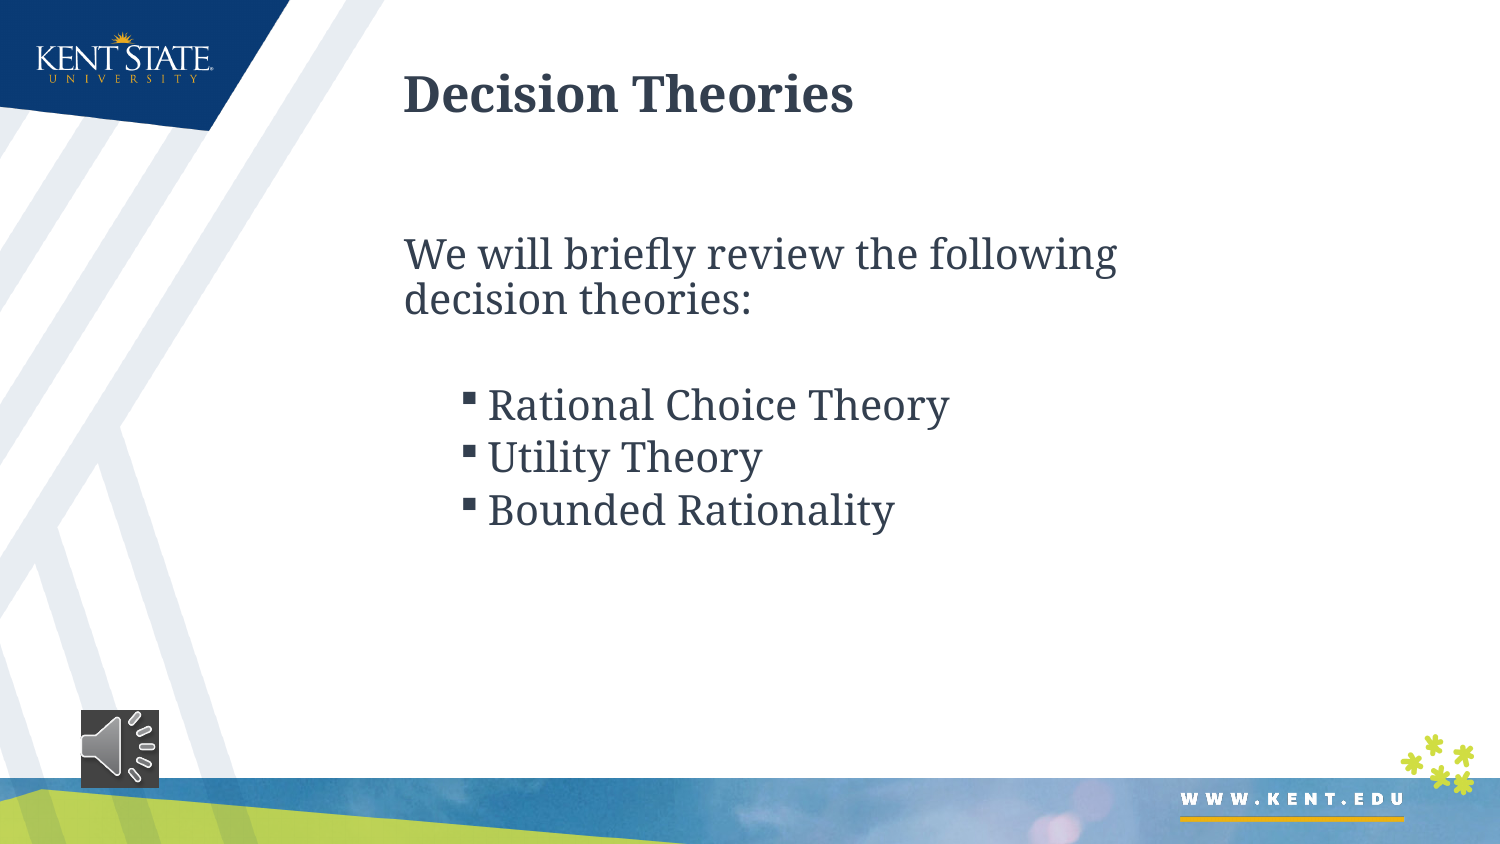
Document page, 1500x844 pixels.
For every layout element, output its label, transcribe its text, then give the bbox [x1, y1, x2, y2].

picture [0, 0, 1500, 844]
list We will briefly review the following decision theories: Rational Choice Theory Utility Theory Bounded Rationality [333, 226, 1291, 624]
title Decision Theories [388, 43, 1401, 149]
